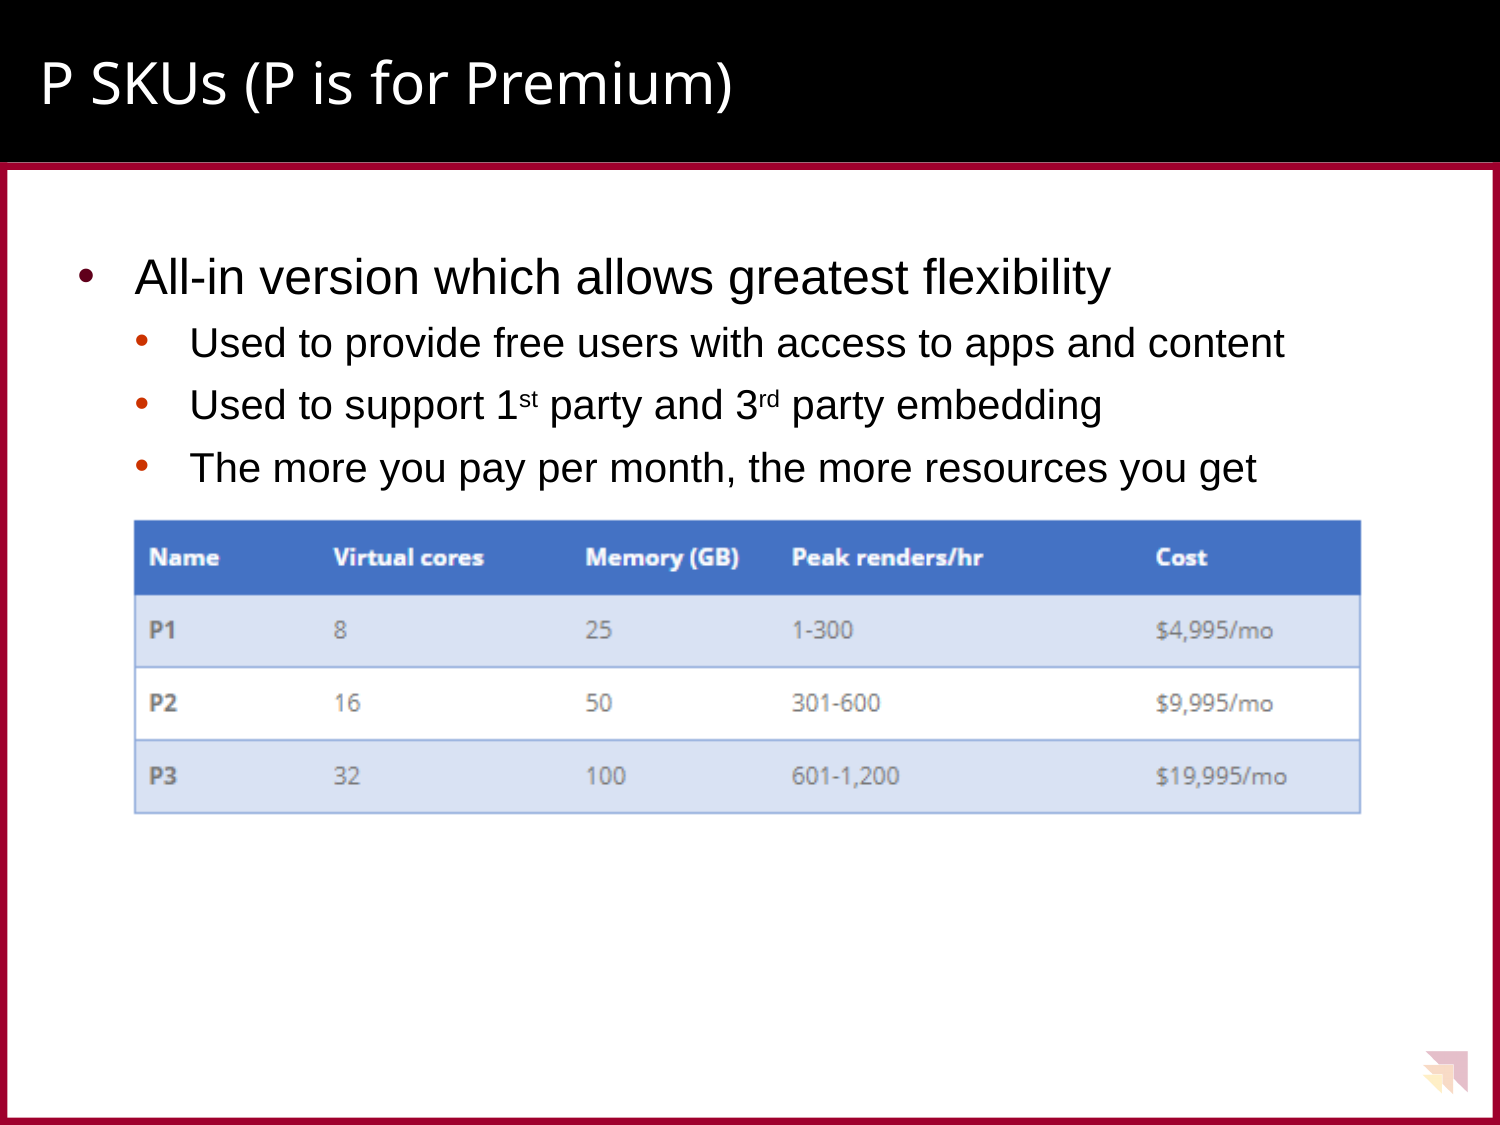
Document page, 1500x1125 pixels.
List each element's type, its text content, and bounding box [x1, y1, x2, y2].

list All-in version which allows greatest flexibility Used to provide free users with access to apps and content Used to support 1st party and 3rd party embedding The more you pay per month, the more resources you get [62, 237, 1438, 1088]
picture [106, 499, 1394, 851]
title P SKUs (P is for Premium) [24, 12, 1438, 150]
